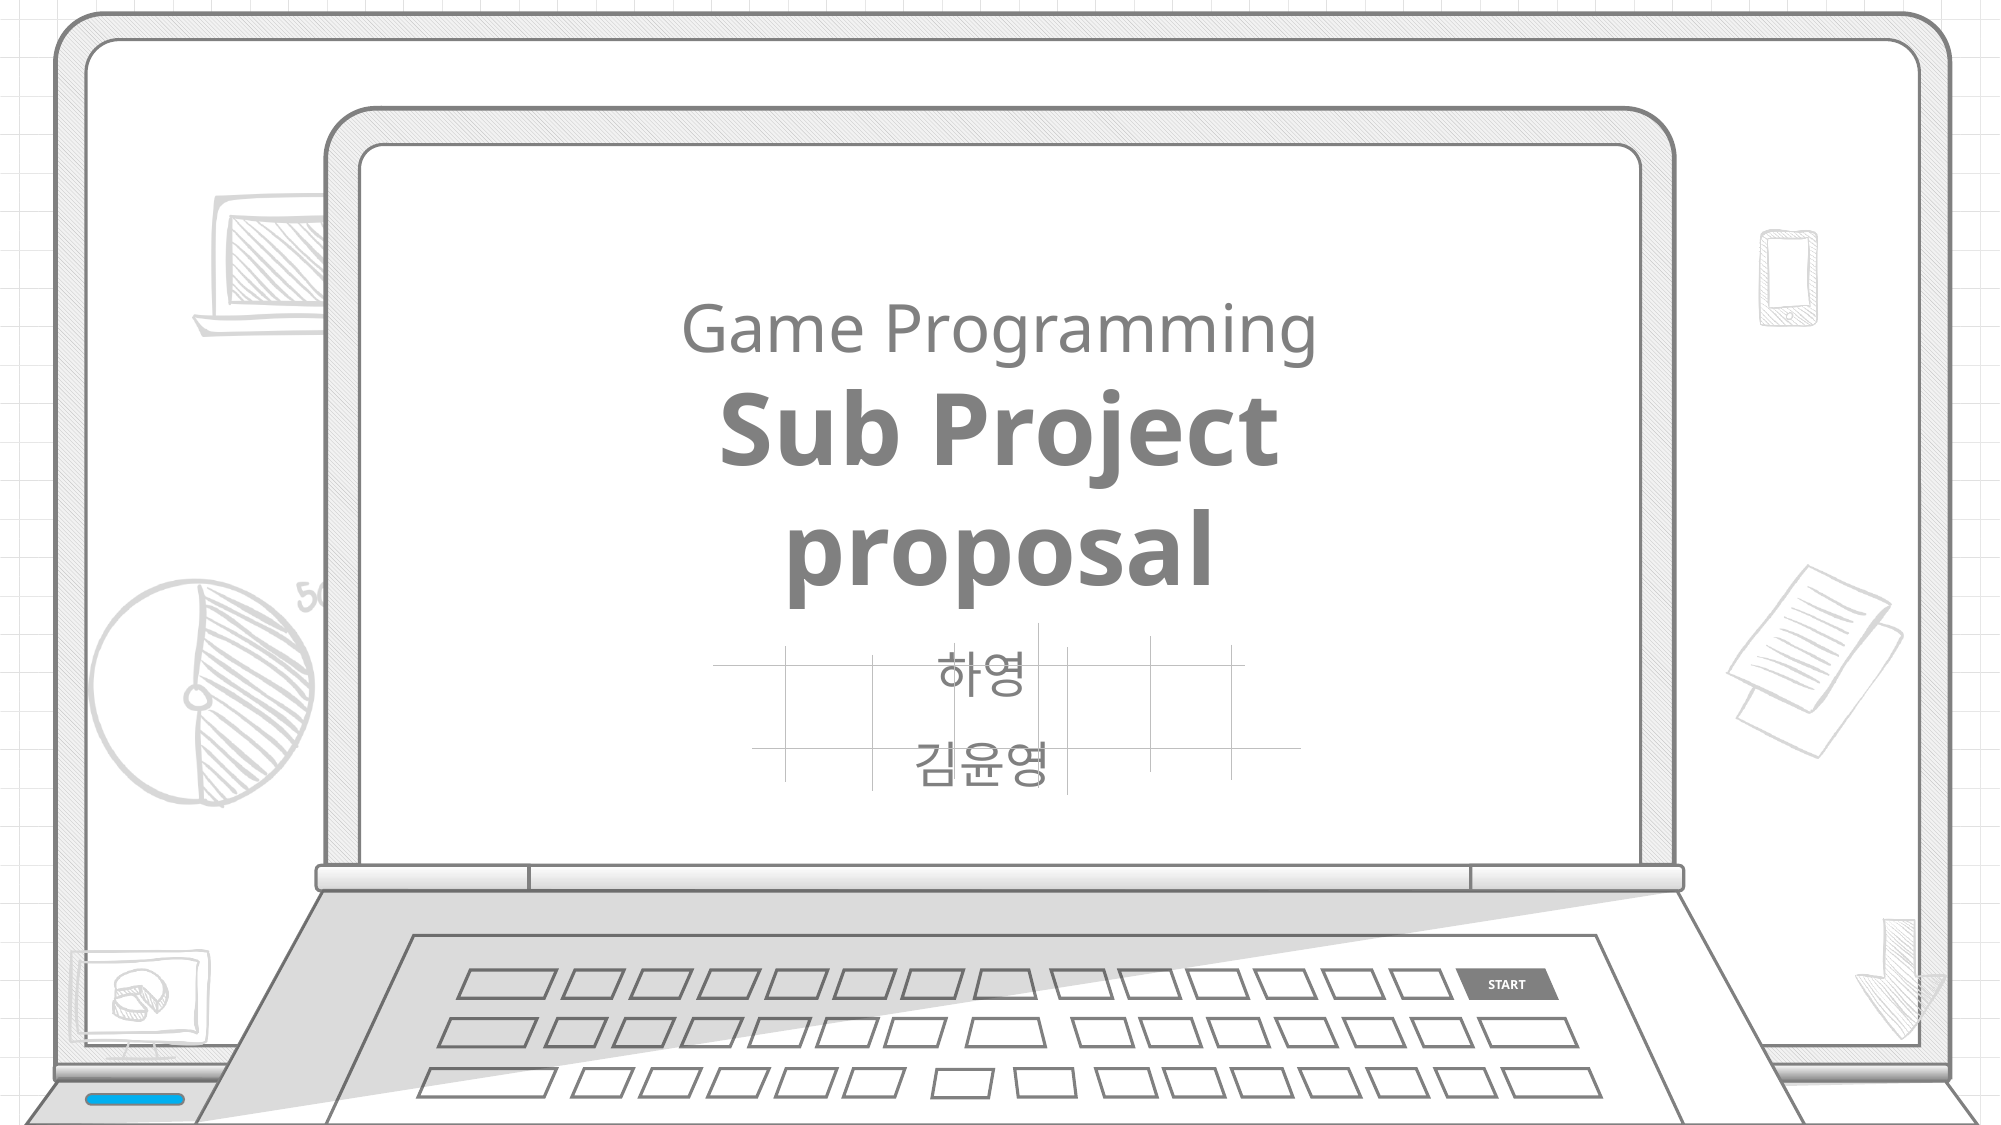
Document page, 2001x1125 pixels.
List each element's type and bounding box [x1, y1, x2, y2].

text_box [712, 606, 1302, 795]
text_box [68, 108, 1961, 1125]
